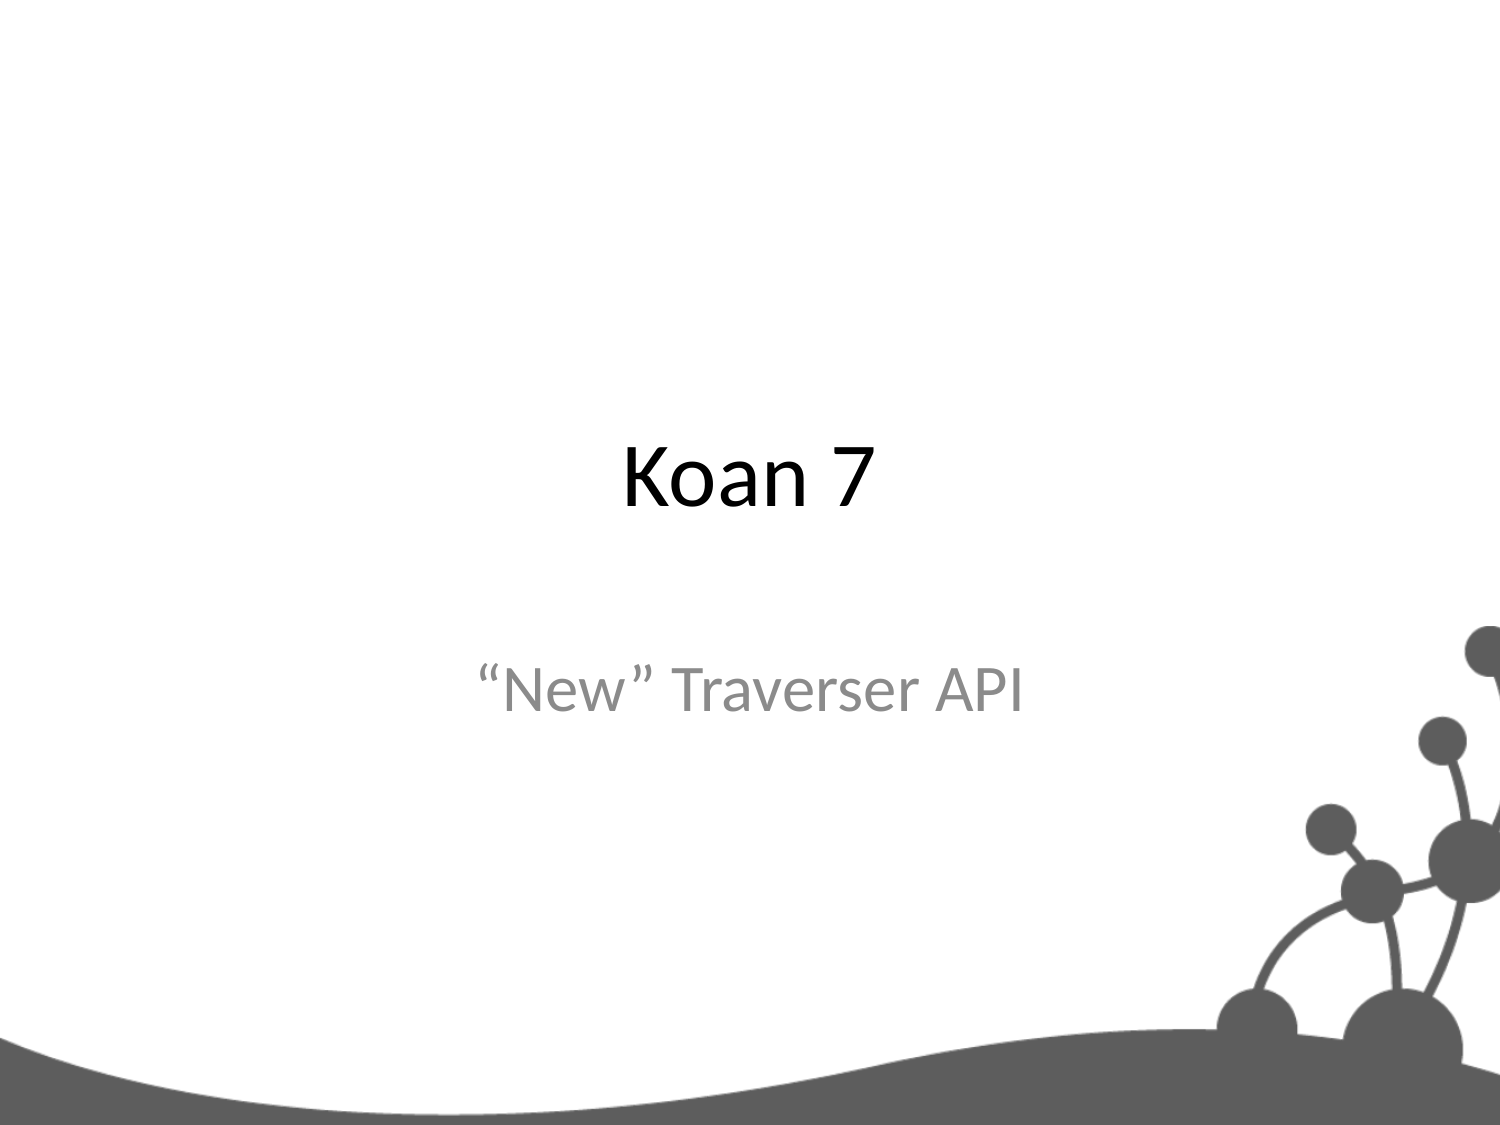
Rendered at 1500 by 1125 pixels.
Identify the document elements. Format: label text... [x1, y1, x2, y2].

title Koan 7 [112, 349, 1388, 591]
subtitle “New” Traverser API [225, 637, 1275, 925]
